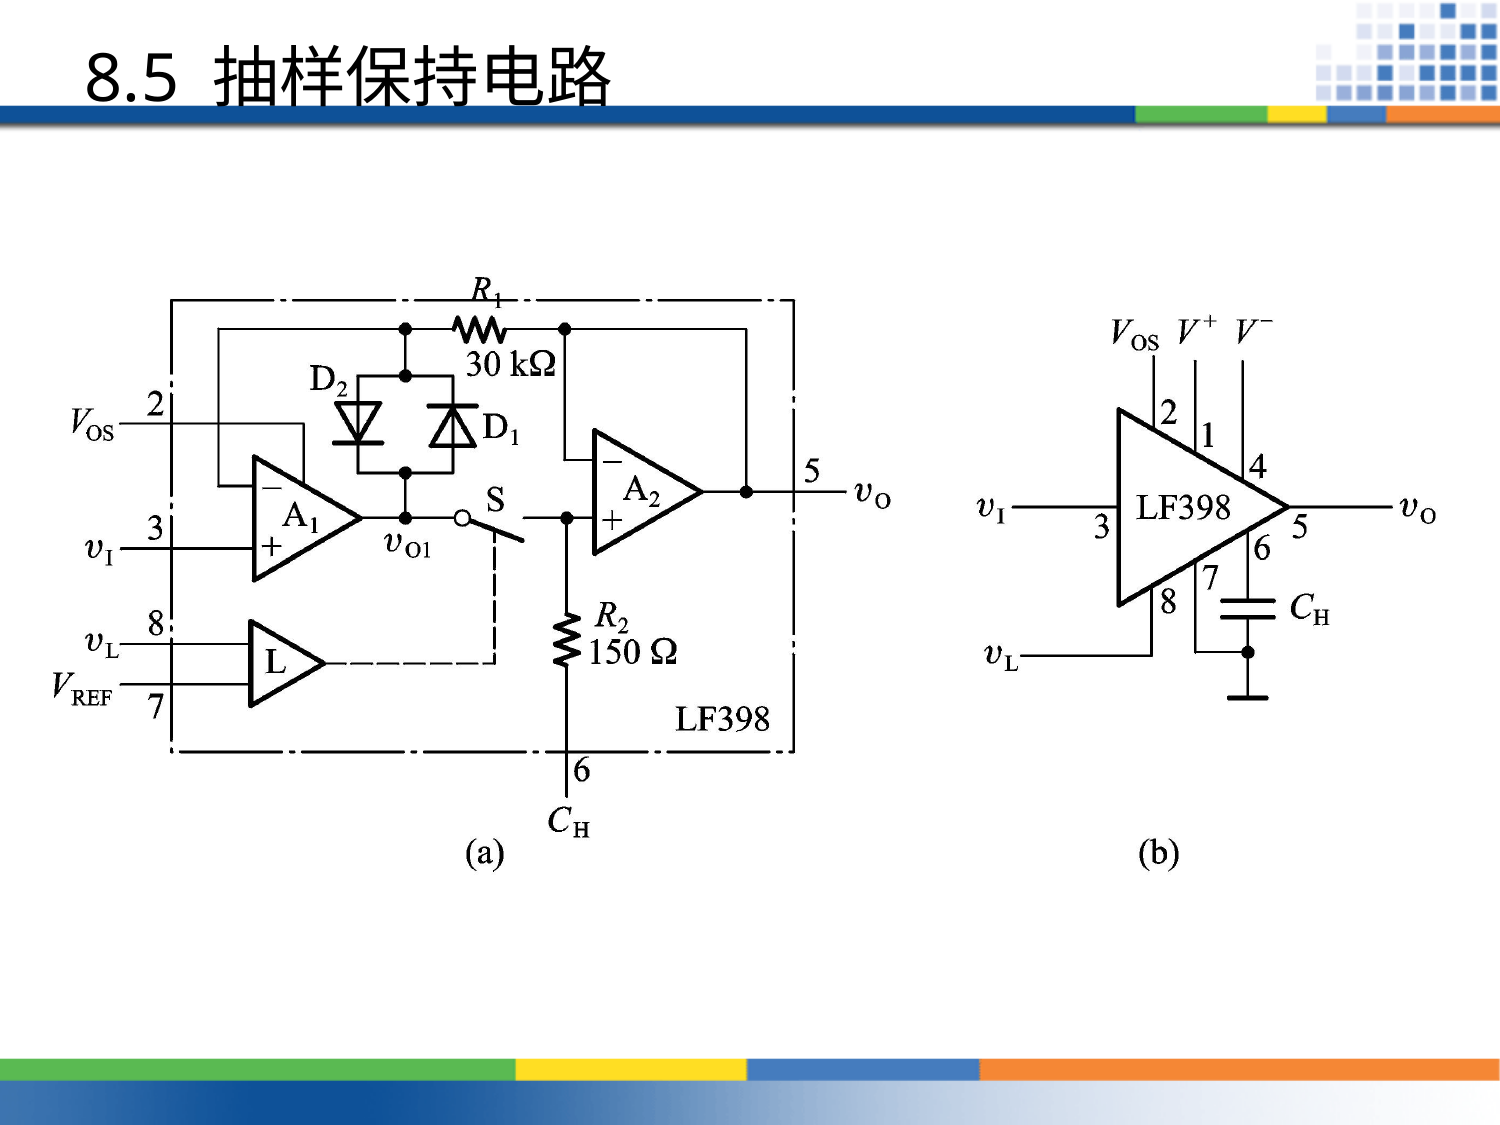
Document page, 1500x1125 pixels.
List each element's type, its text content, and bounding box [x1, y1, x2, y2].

list 8.5 抽样保持电路 [69, 27, 1406, 102]
picture [0, 0, 1500, 1125]
